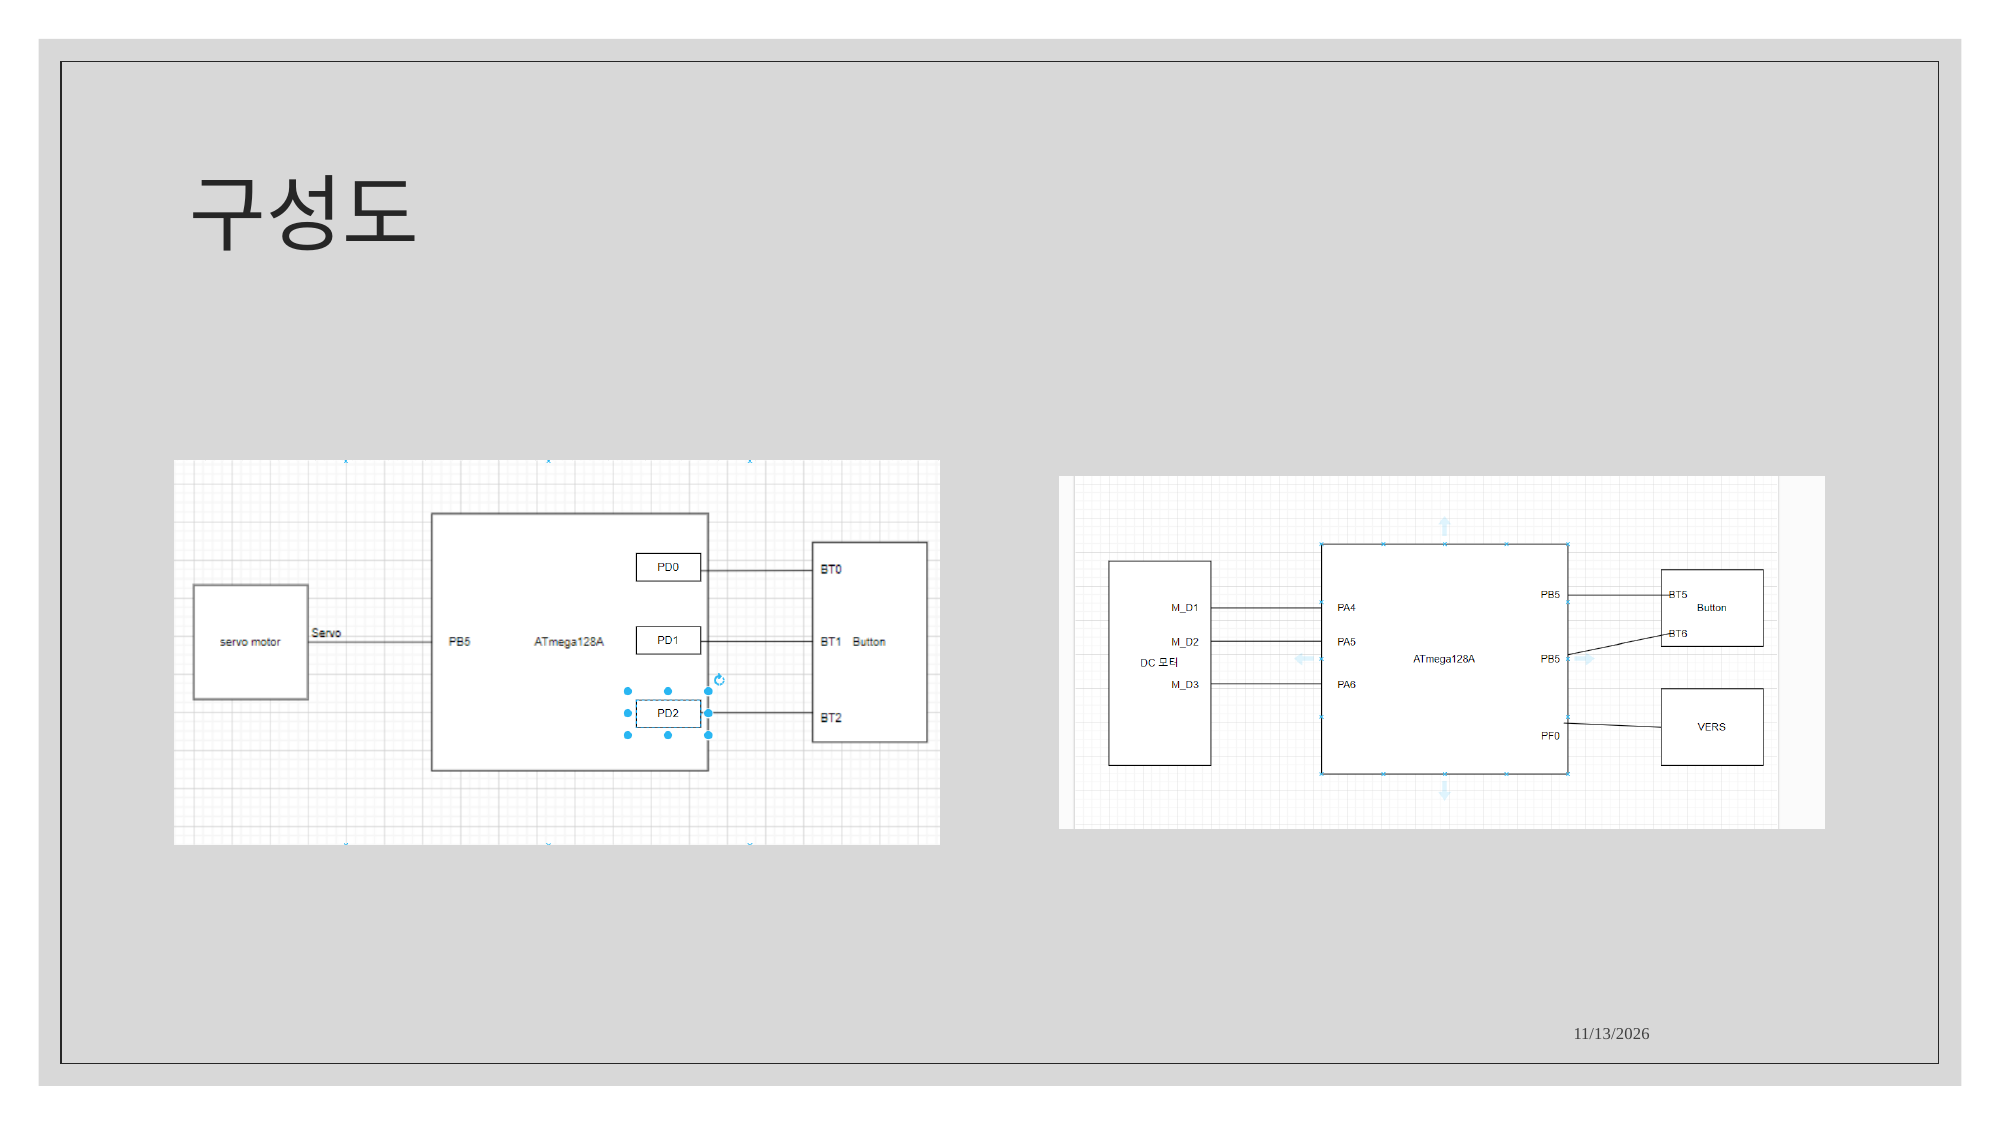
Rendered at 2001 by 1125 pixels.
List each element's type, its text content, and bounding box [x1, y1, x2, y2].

title 구성도 [174, 105, 1825, 331]
picture [1059, 476, 1825, 829]
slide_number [1190, 990, 1665, 1050]
picture [174, 460, 940, 845]
